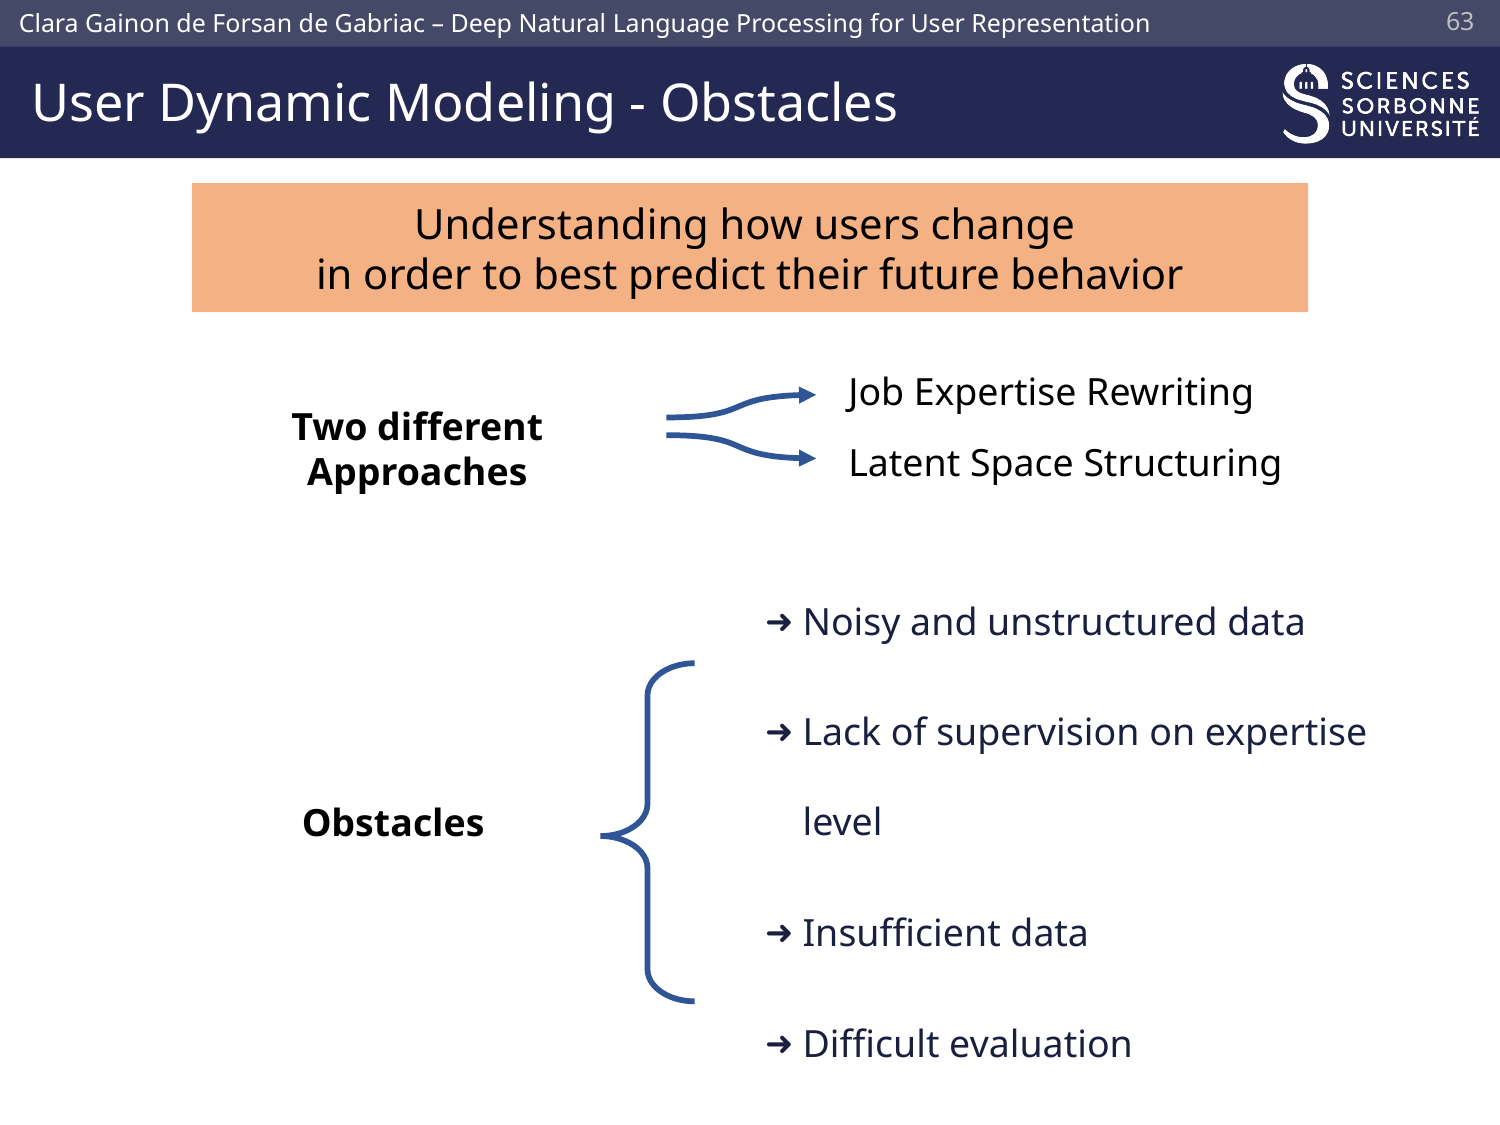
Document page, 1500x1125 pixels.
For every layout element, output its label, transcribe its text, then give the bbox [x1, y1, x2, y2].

text_box [600, 662, 695, 1002]
text_box Obstacles [191, 791, 596, 851]
title User Dynamic Modeling - Obstacles [16, 48, 1266, 161]
slide_number 62 [1411, 0, 1490, 54]
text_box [168, 360, 1332, 493]
list Noisy and unstructured data Lack of supervision on expertise level Insufficient data Difficult evaluation [750, 605, 1469, 1013]
text_box Understanding how users change in order to best predict their future behavior [191, 183, 1309, 313]
